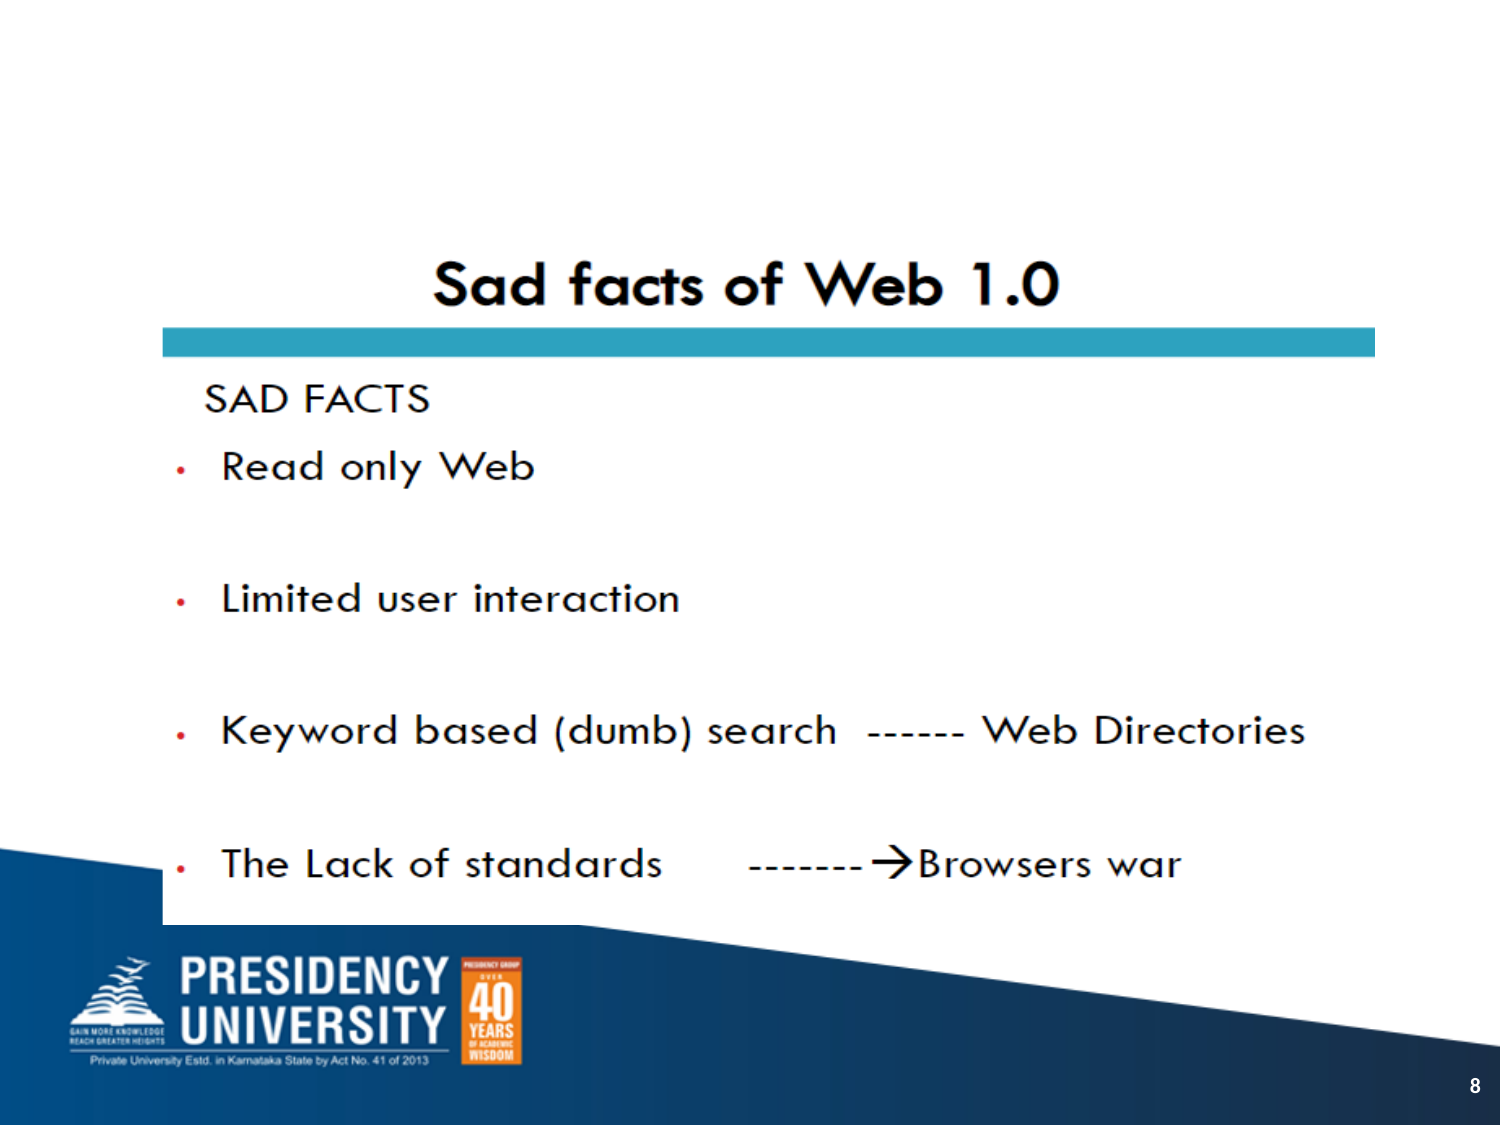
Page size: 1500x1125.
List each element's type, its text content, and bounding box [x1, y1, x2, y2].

picture [0, 845, 1500, 1125]
slide_number 8 [1158, 1054, 1496, 1115]
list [162, 214, 1375, 925]
